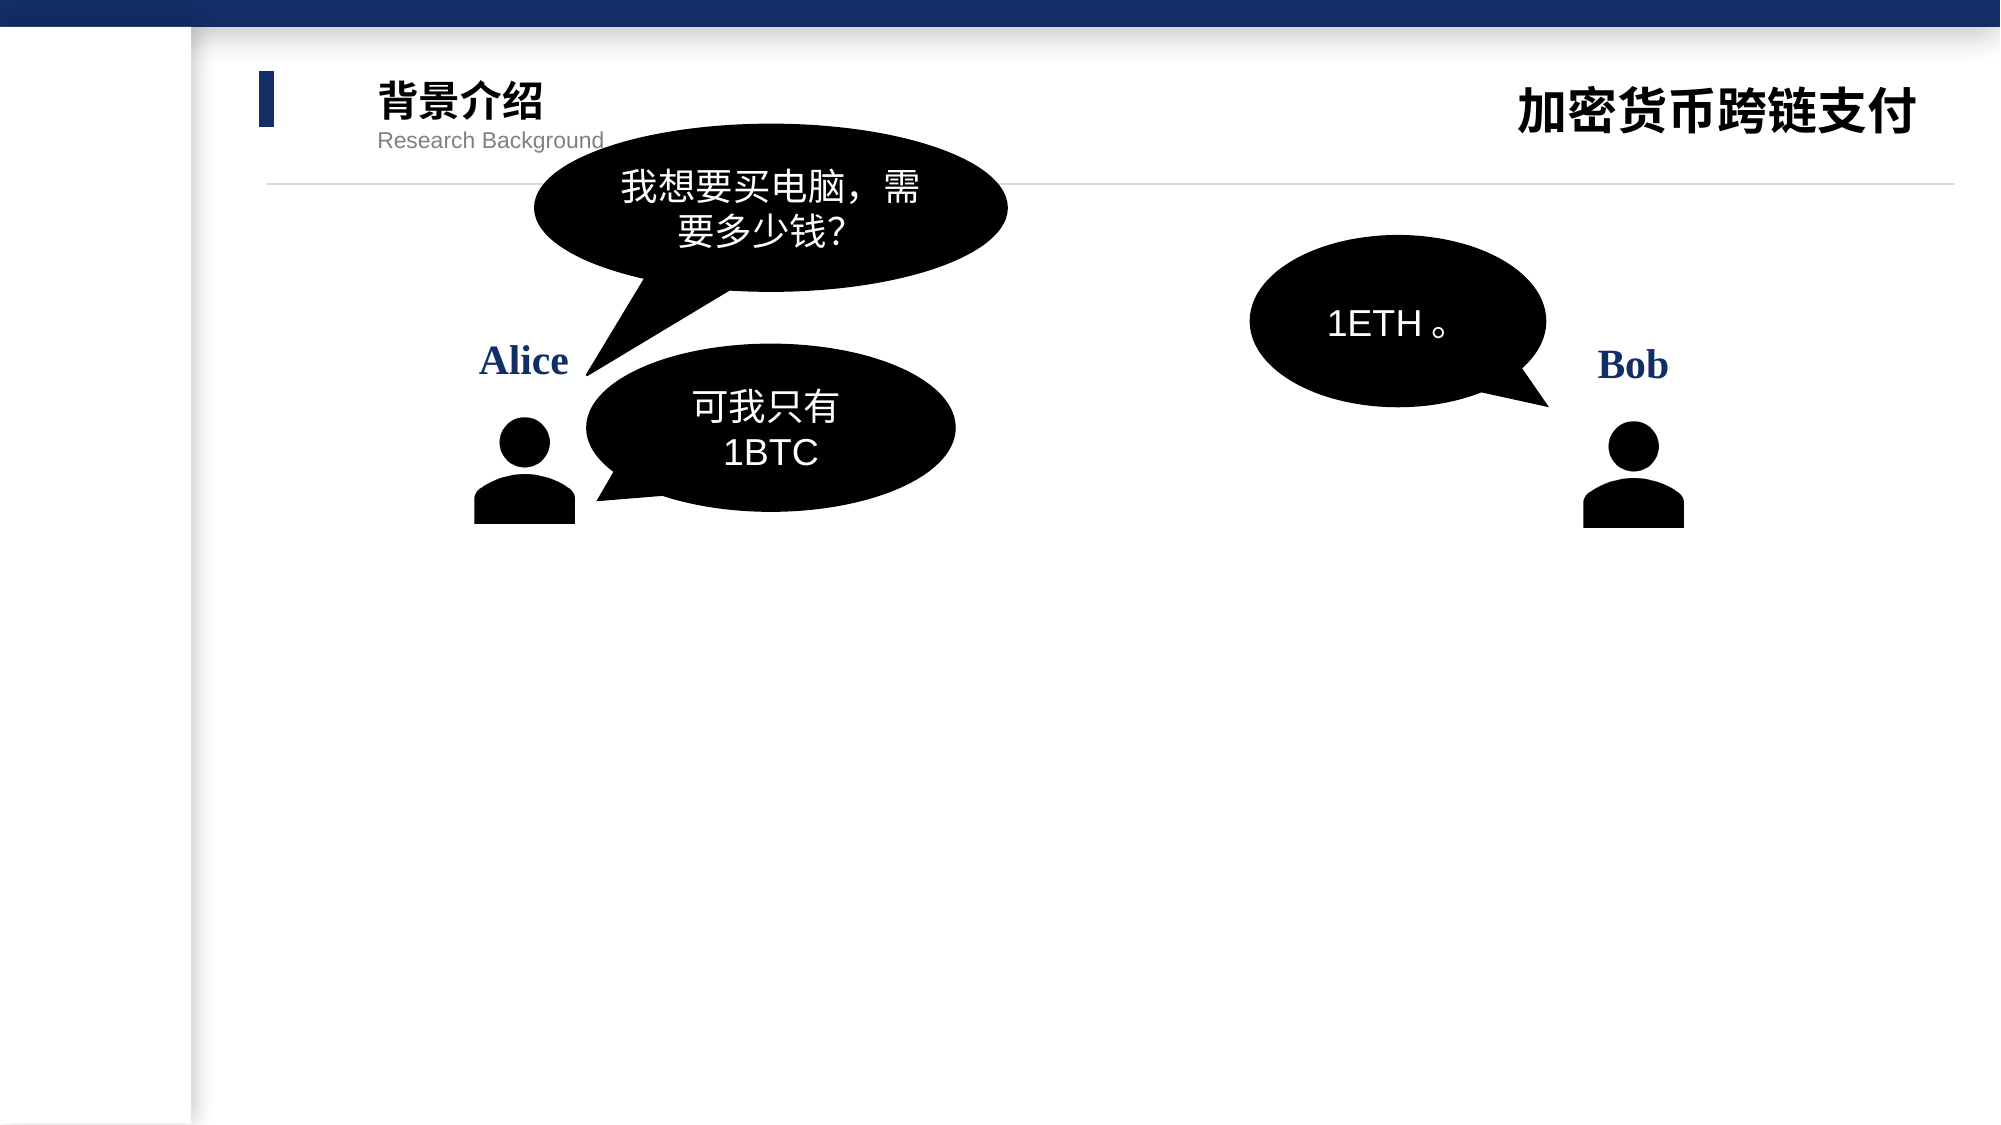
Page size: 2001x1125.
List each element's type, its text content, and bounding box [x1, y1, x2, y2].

text_box 我想要买电脑，需要多少钱？ [544, 124, 998, 183]
text_box 1ETH。 [1249, 234, 1549, 408]
text_box [0, 26, 192, 1125]
text_box 可我只有1BTC [600, 343, 956, 512]
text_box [1558, 328, 1709, 550]
text_box 我想要买电脑，需要多少钱？ [534, 185, 1008, 369]
text_box [0, 0, 2000, 28]
text_box 加密货币跨链支付 [600, 42, 1933, 147]
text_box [362, 67, 794, 159]
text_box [449, 325, 600, 546]
